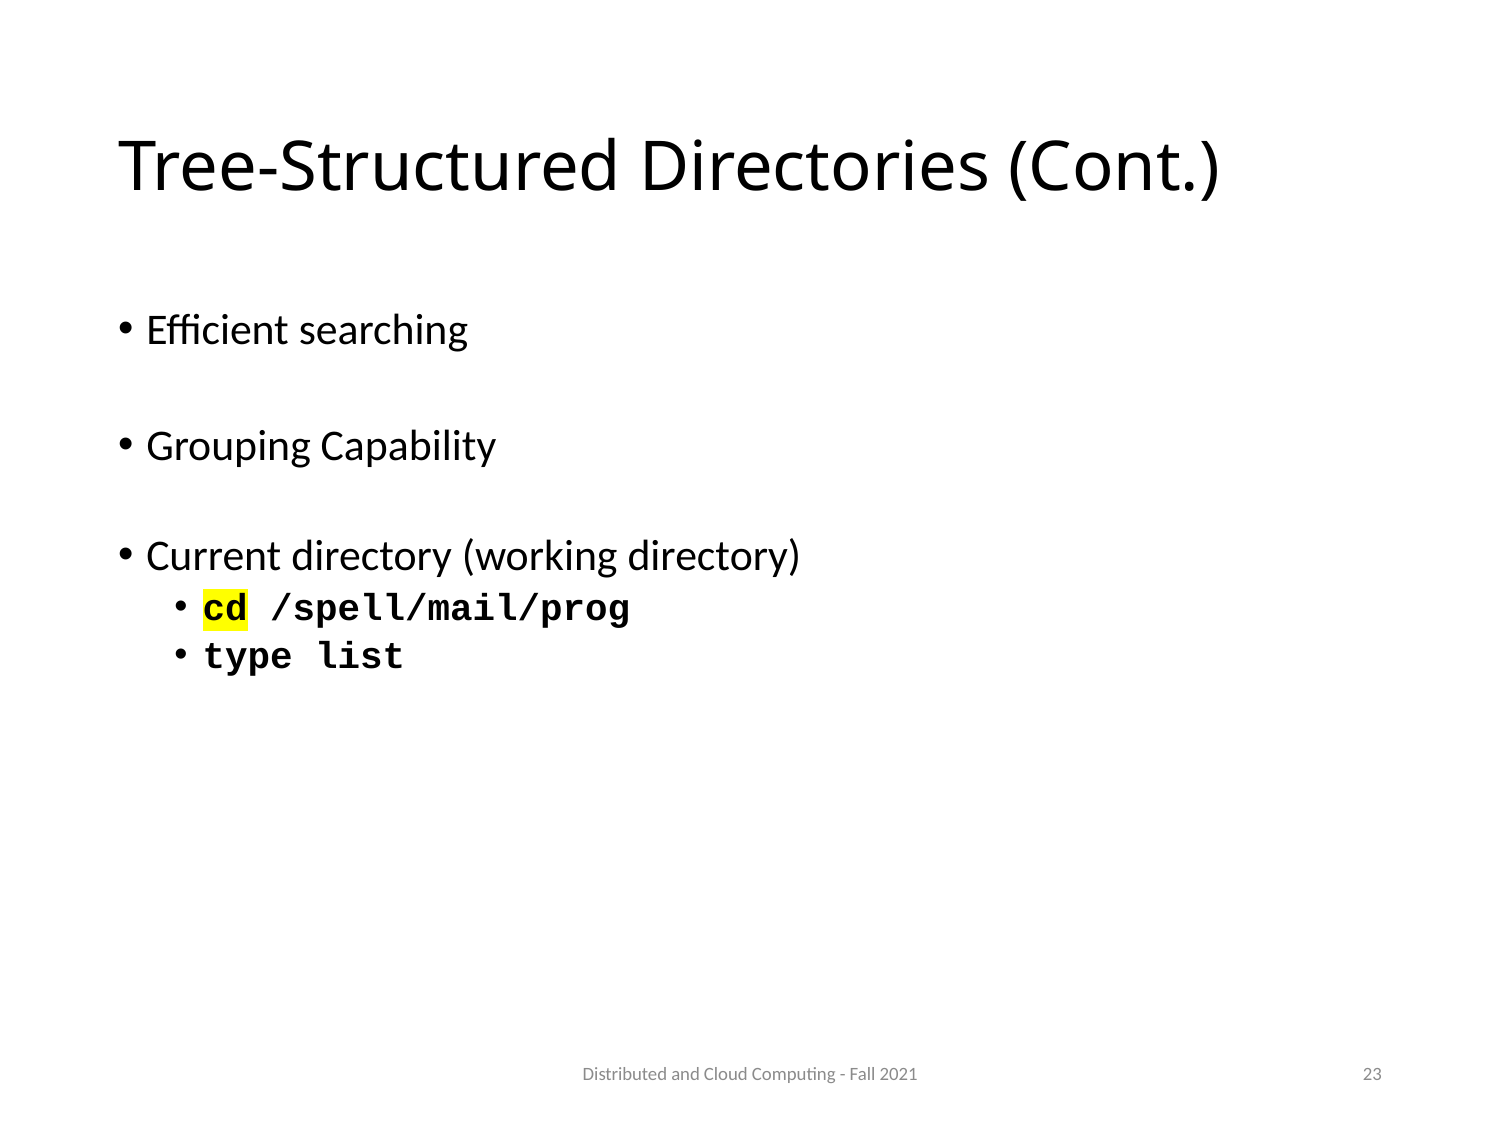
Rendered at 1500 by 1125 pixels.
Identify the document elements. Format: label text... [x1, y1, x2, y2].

footer Distributed and Cloud Computing - Fall 2021 [496, 1042, 1004, 1103]
slide_number 23 [1059, 1042, 1397, 1103]
list Efficient searching Grouping Capability Current directory (working directory) cd /spell/mail/prog type list [103, 299, 1397, 1014]
title Tree-Structured Directories (Cont.) [103, 59, 1397, 278]
